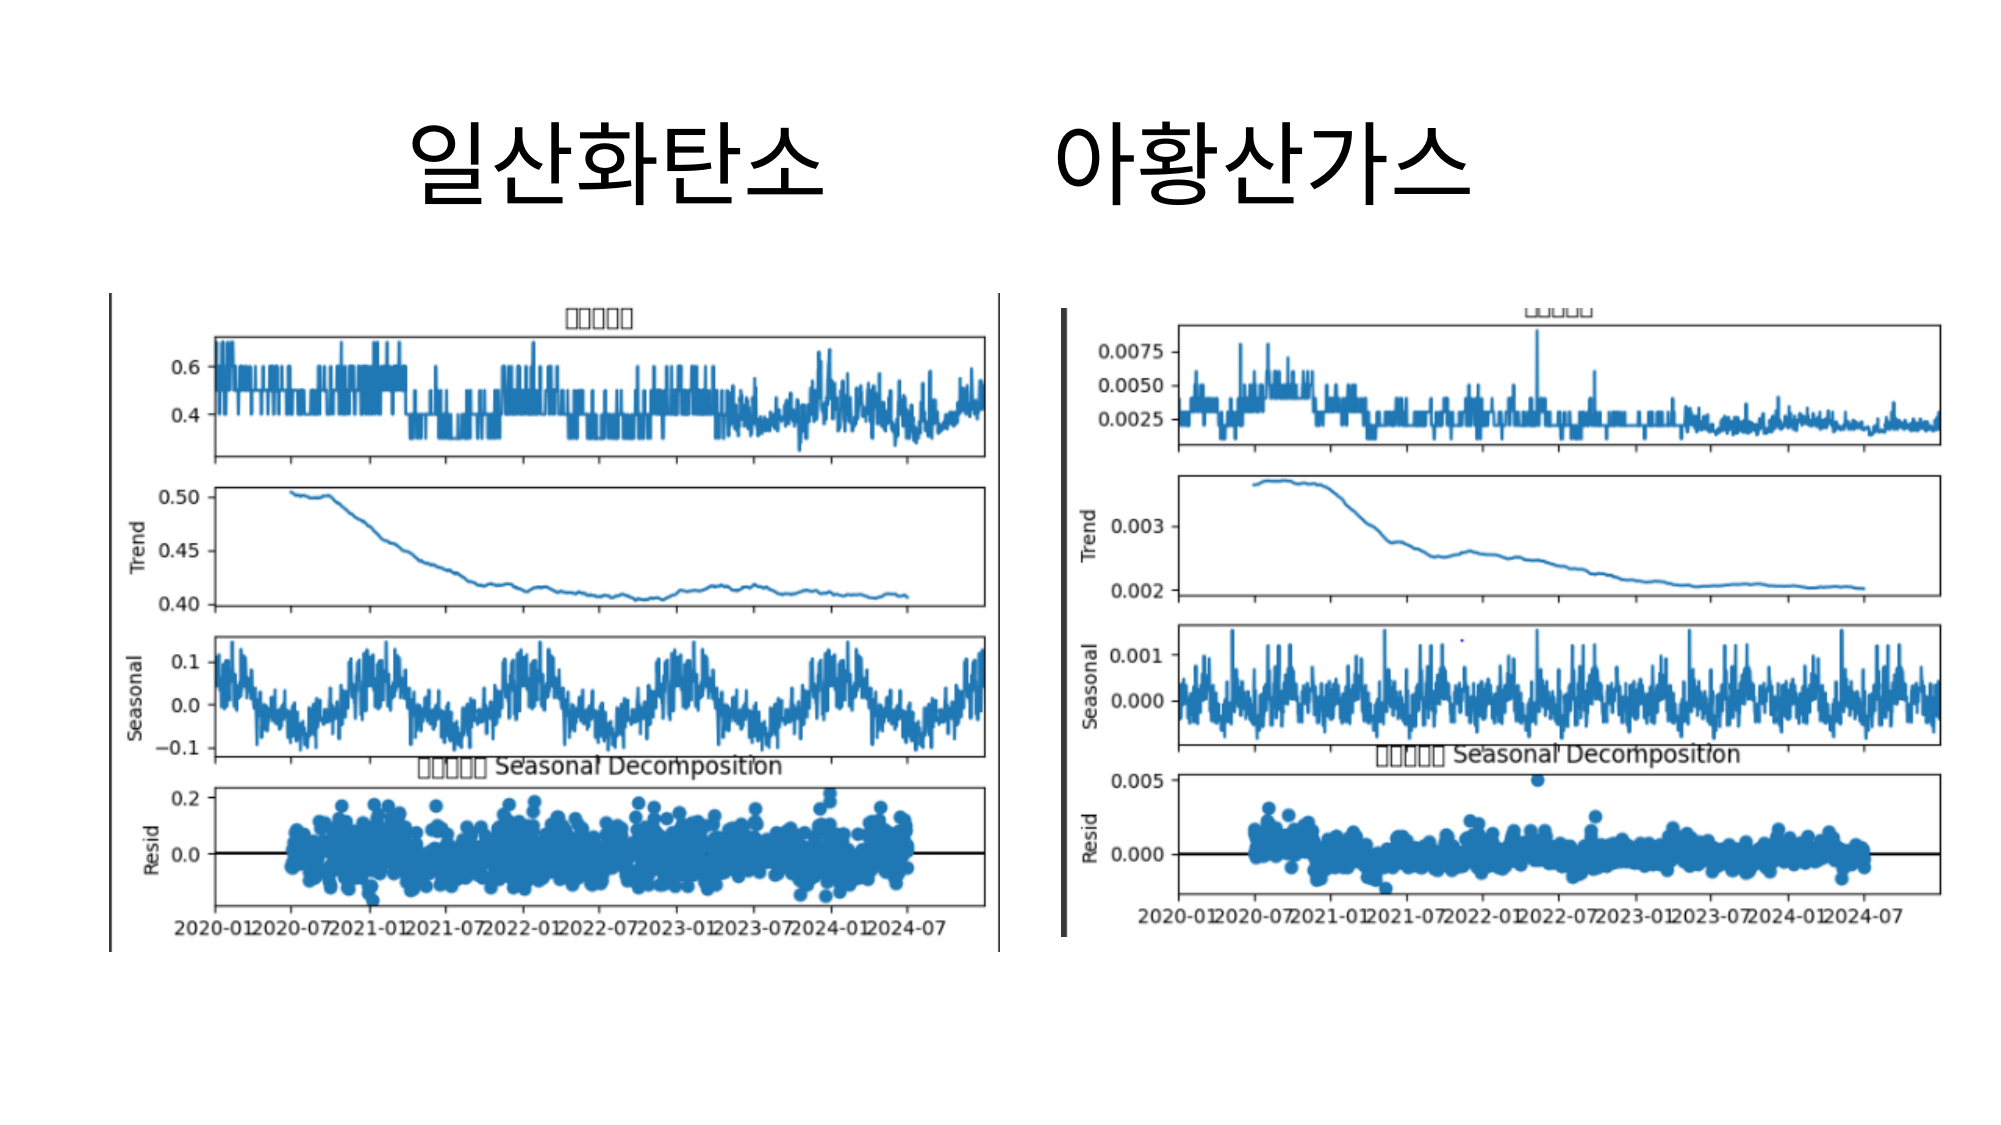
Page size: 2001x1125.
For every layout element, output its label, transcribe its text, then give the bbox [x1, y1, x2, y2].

title 일산화탄소 아황산가스 [137, 59, 1863, 278]
picture [1061, 308, 1955, 938]
picture [108, 293, 1001, 953]
